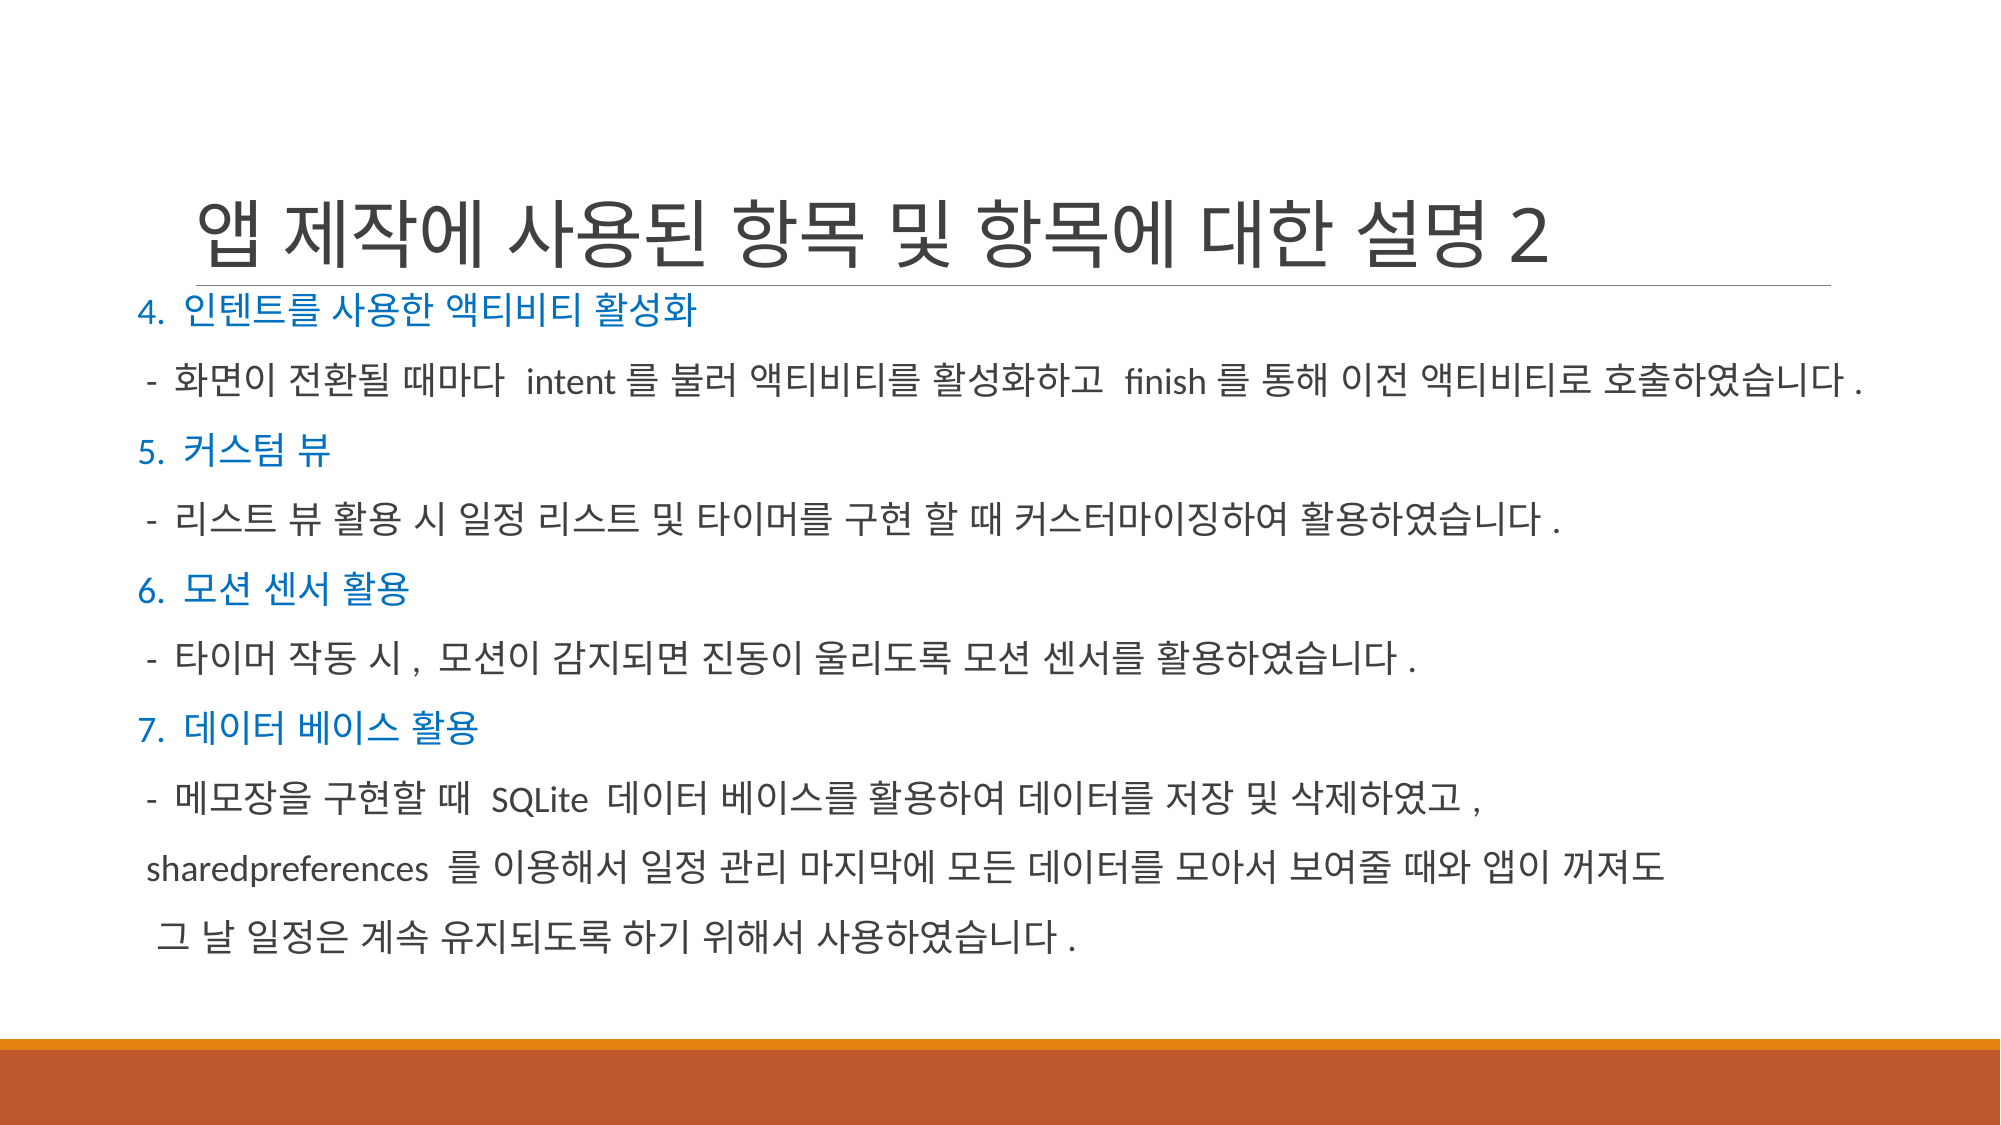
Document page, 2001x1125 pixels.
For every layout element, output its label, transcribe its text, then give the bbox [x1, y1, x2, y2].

list 4. 인텐트를 사용한 액티비티 활성화 - 화면이 전환될 때마다 intent를 불러 액티비티를 활성화하고 finish를 통해 이전 액티비티로 호출하였습니다. 5. 커스텀 뷰 - 리스트 뷰 활용 시 일정 리스트 및 타이머를 구현 할 때 커스터마이징하여 활용하였습니다. 6. 모션 센서 활용 - 타이머 작동 시, 모션이 감지되면 진동이 울리도록 모션 센서를 활용하였습니다. 7. 데이터 베이스 활용 - 메모장을 구현할 때 SQLite 데이터 베이스를 활용하여 데이터를 저장 및 삭제하였고, sharedpreferences 를 이용해서 일정 관리 마지막에 모든 데이터를 모아서 보여줄 때와 앱이 꺼져도 그 날 일정은 계속 유지되도록 하기 위해서 사용하였습니다. [137, 285, 1863, 1041]
title 앱 제작에 사용된 항목 및 항목에 대한 설명2 [180, 47, 1830, 285]
